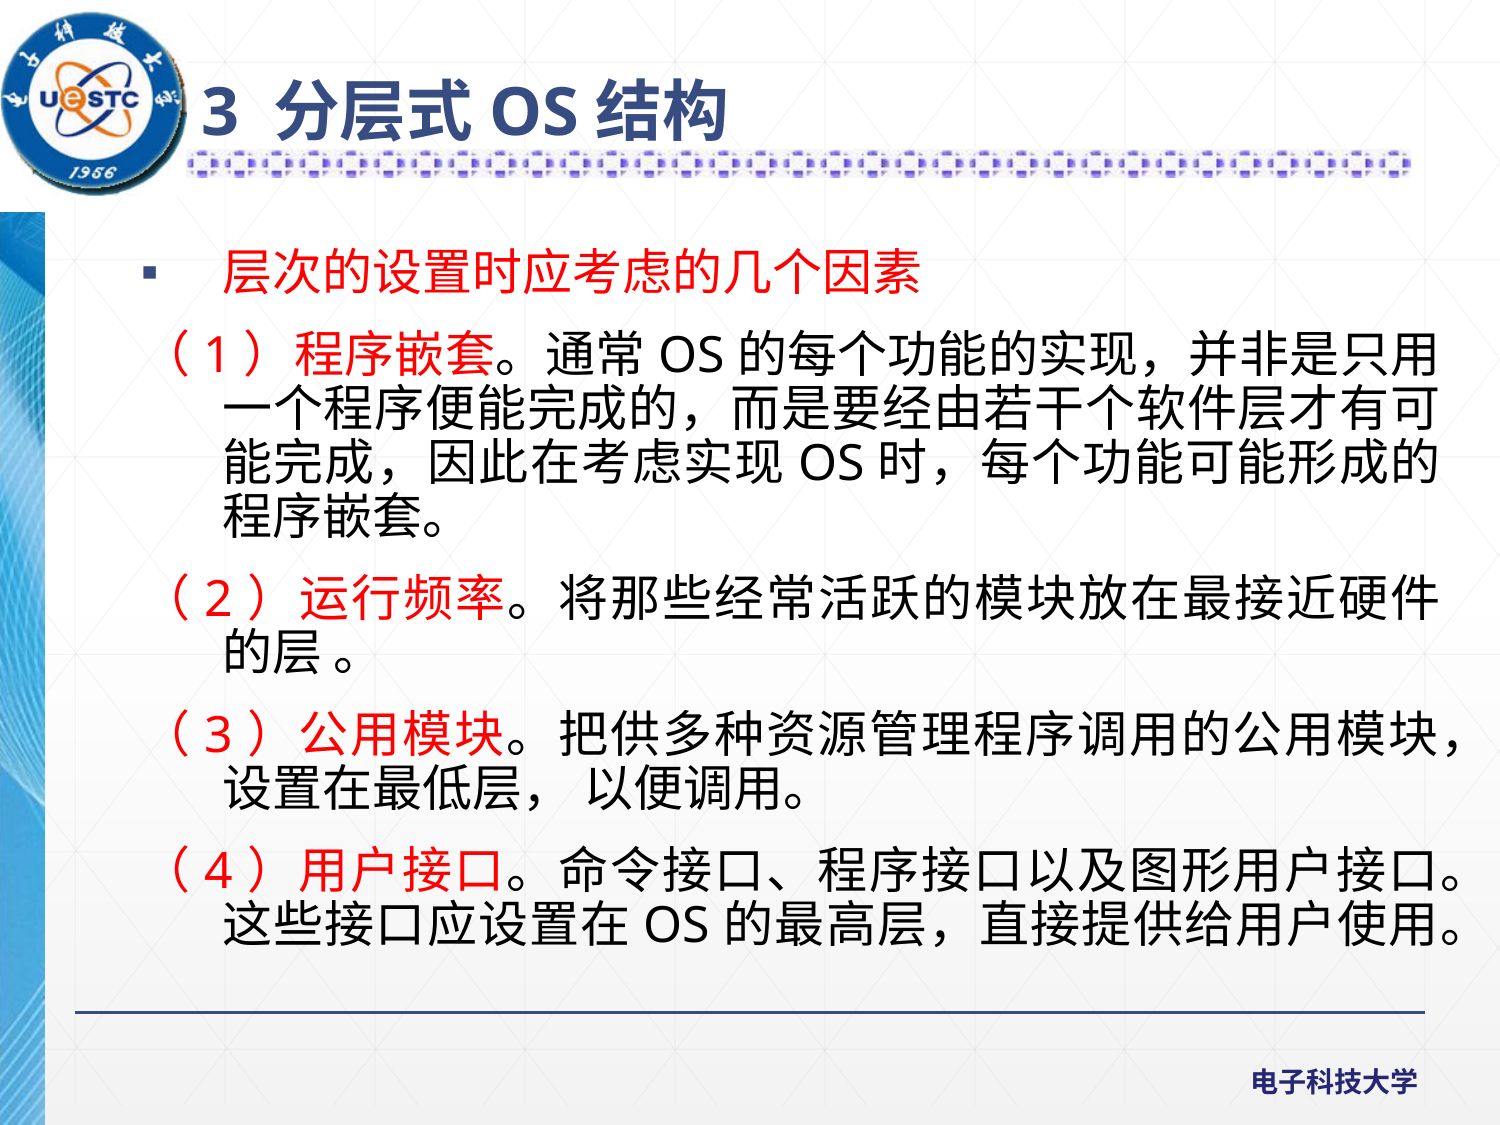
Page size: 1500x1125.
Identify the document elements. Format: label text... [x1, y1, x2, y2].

picture [0, 0, 187, 197]
picture [0, 212, 45, 1125]
list 层次的设置时应考虑的几个因素 （1）程序嵌套。通常OS的每个功能的实现，并非是只用一个程序便能完成的，而是要经由若干个软件层才有可能完成，因此在考虑实现OS时，每个功能可能形成的程序嵌套。 （2）运行频率。将那些经常活跃的模块放在最接近硬件的层 。 （3）公用模块。把供多种资源管理程序调用的公用模块，设置在最低层， 以便调用。 （4）用户接口。命令接口、程序接口以及图形用户接口。这些接口应设置在OS的最高层，直接提供给用户使用。 [126, 240, 1455, 719]
picture [1013, 149, 1411, 178]
title 3 分层式OS结构 [186, 70, 1013, 186]
